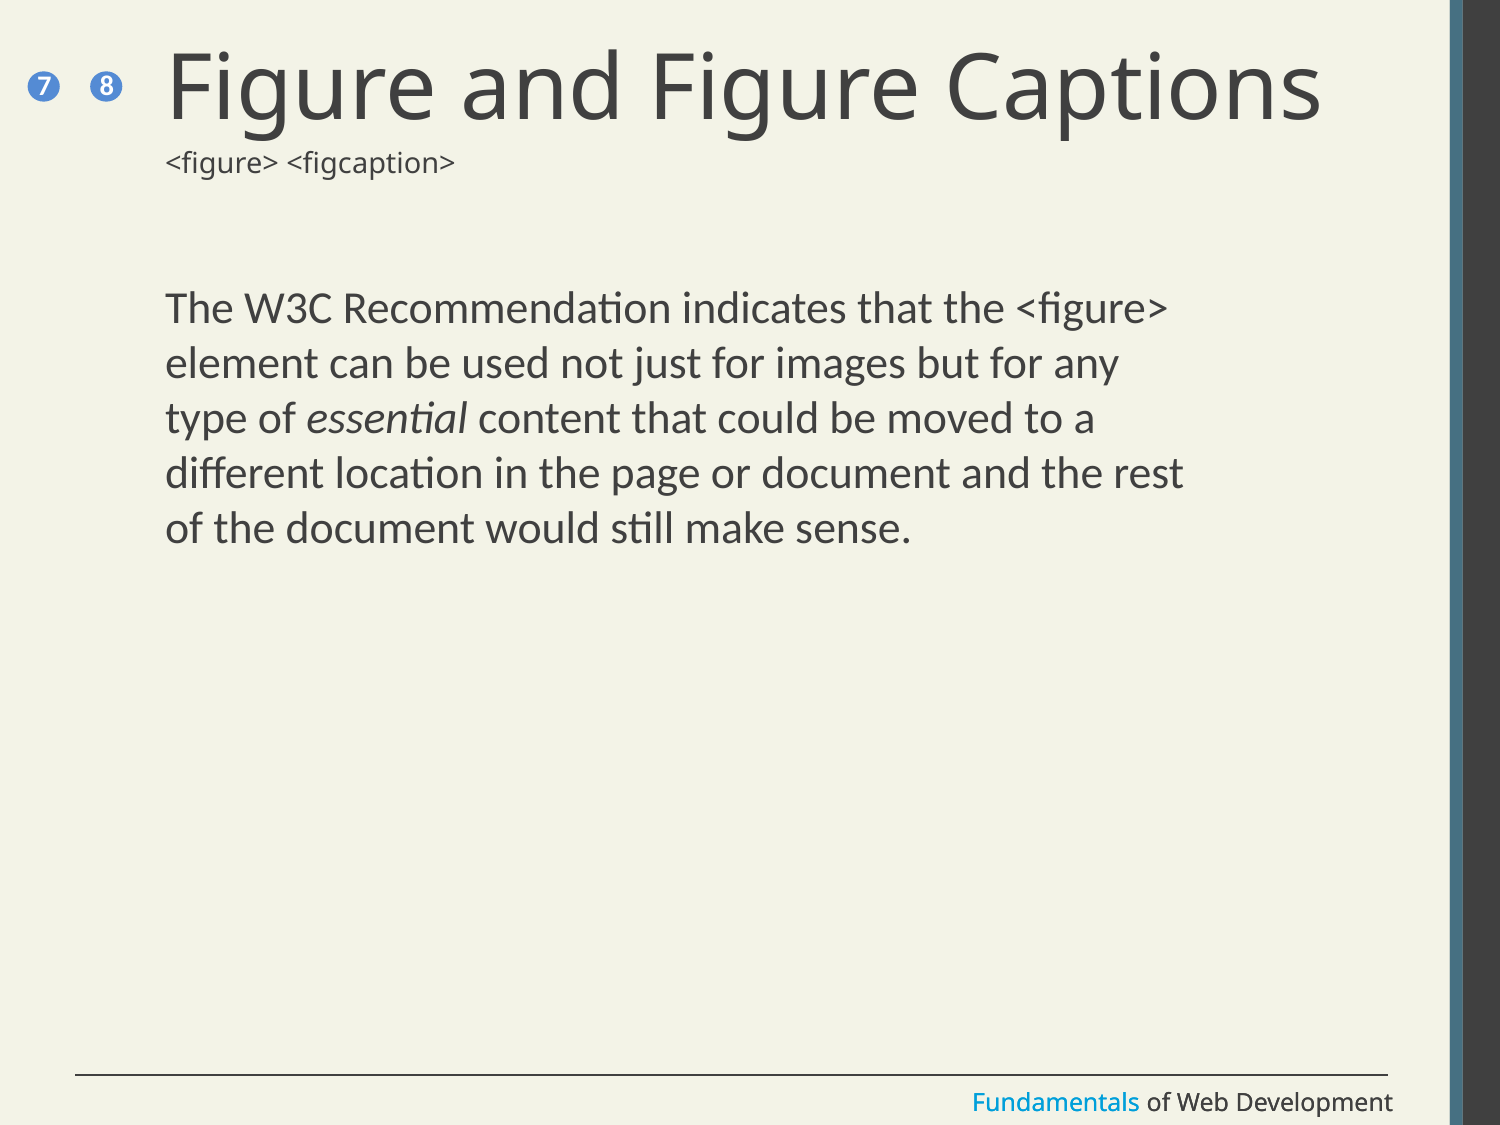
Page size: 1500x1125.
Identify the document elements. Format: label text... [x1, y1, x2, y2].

list <figure> <figcaption> [150, 137, 1200, 188]
title Figure and Figure Captions [150, 20, 1425, 188]
list The W3C Recommendation indicates that the <figure> element can be used not just for images but for any type of essential content that could be moved to a different location in the page or document and the rest of the document would still make sense. [150, 270, 1200, 1013]
picture [24, 62, 63, 107]
picture [87, 62, 126, 107]
